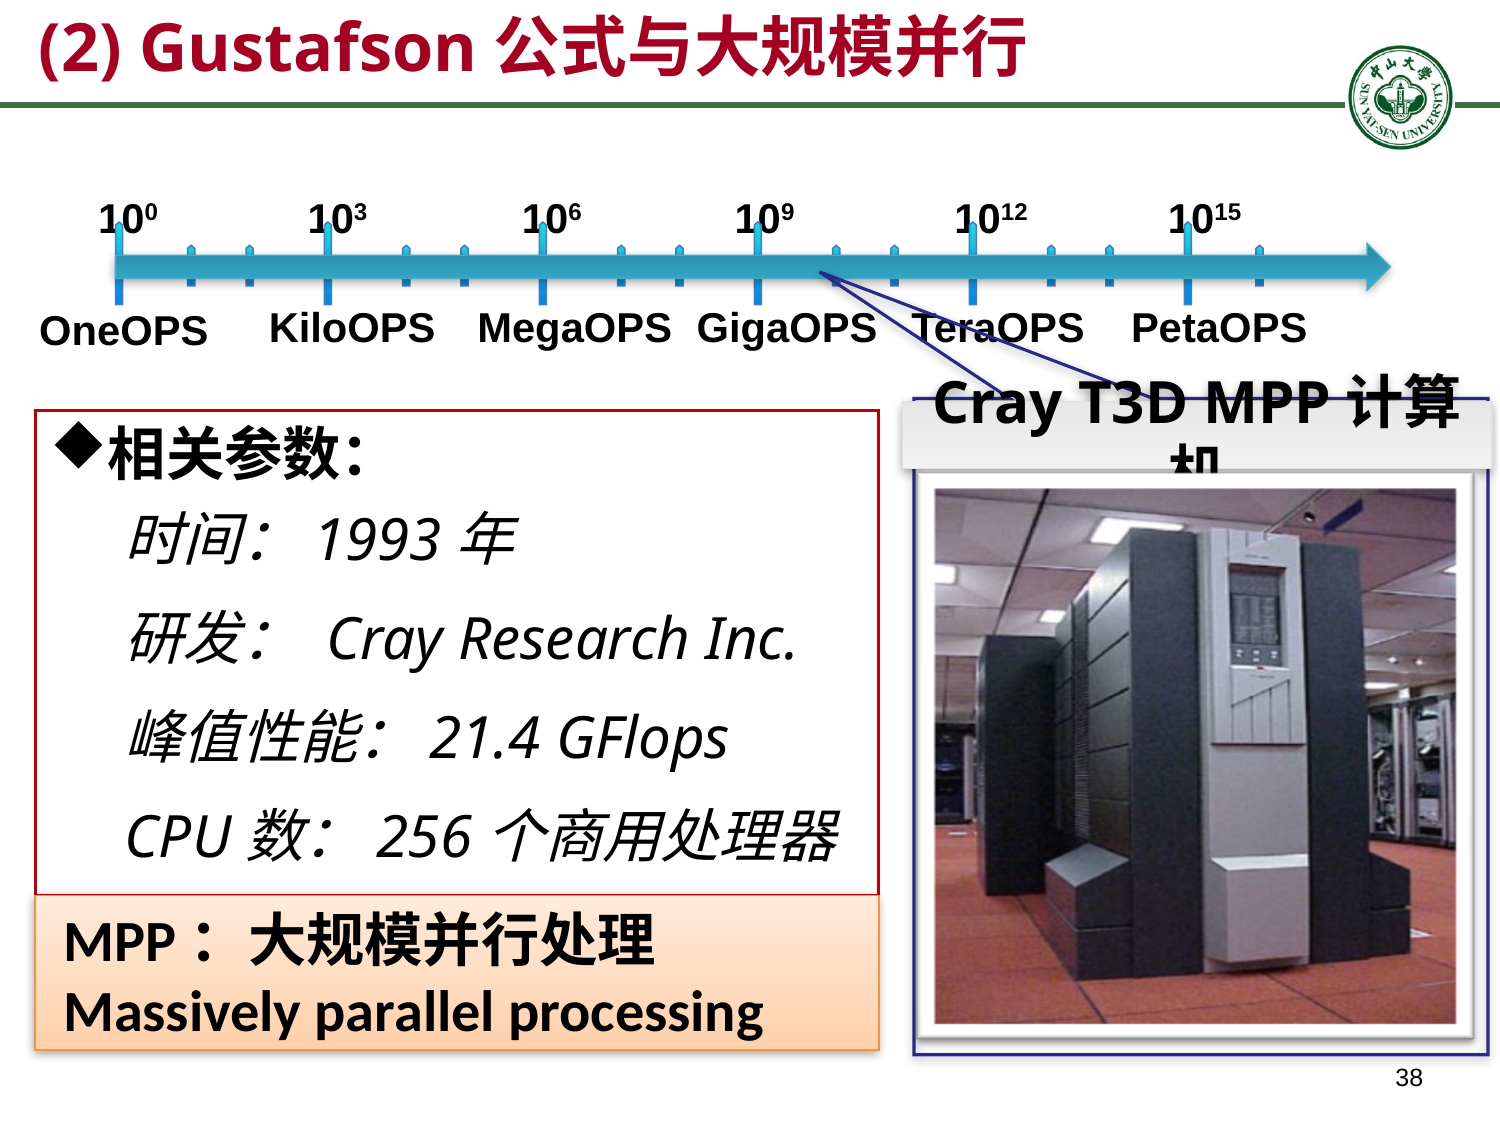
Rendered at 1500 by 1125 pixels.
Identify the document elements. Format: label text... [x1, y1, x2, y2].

text_box 相关参数： 时间：1993年 研发： Cray Research Inc. 峰值性能：21.4 GFlops CPU数：256个商用处理器 [35, 410, 879, 892]
text_box MPP：大规模并行处理 Massively parallel processing [35, 895, 879, 1051]
picture [1345, 42, 1455, 152]
title (2) Gustafson公式与大规模并行 [23, 0, 1106, 100]
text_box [902, 398, 1493, 1055]
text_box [23, 183, 1391, 362]
